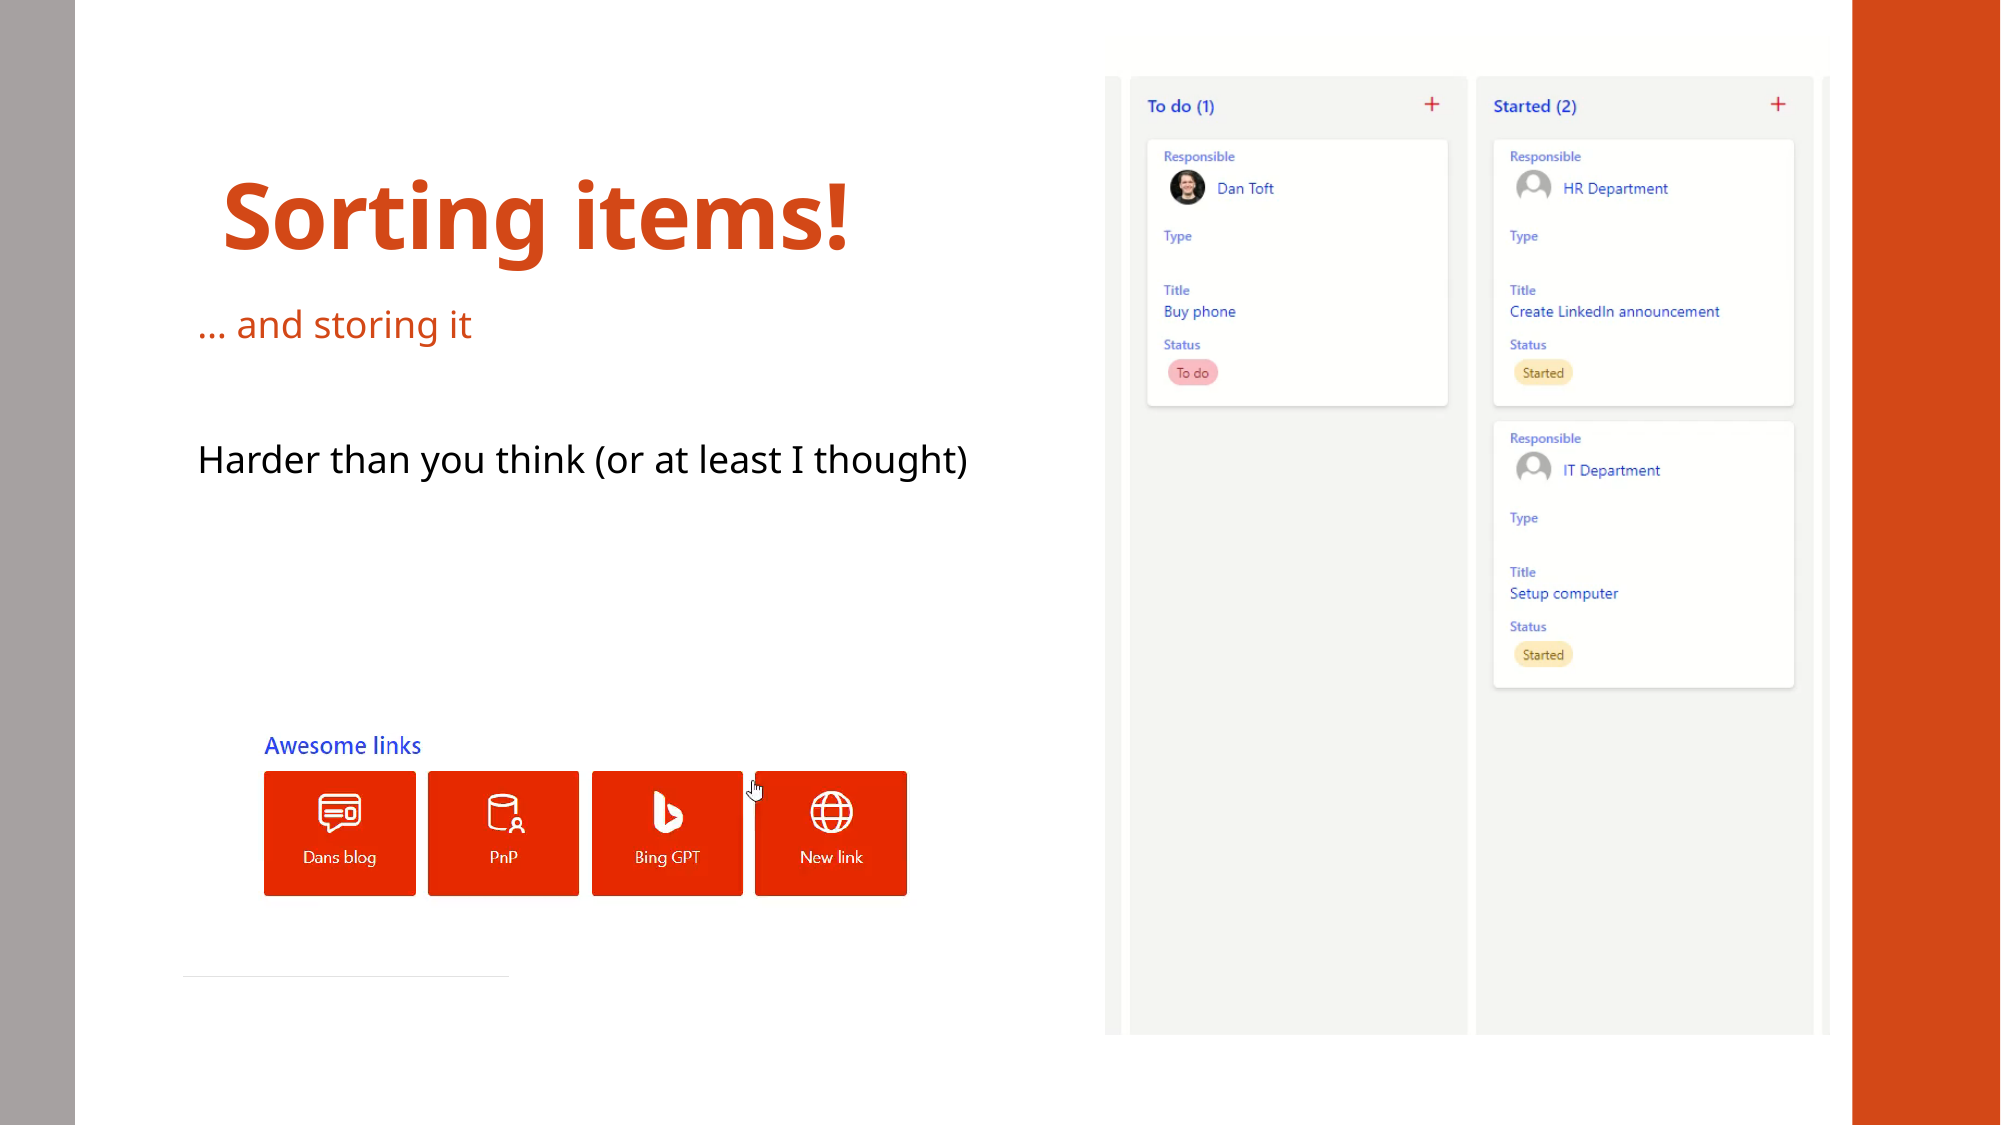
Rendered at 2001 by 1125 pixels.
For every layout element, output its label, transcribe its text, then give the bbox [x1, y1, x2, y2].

text_box … and storing it Harder than you think (or at least I thought) [182, 293, 1021, 489]
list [1104, 35, 1832, 1037]
title Sorting items! [206, 48, 1098, 278]
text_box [182, 605, 1034, 1125]
